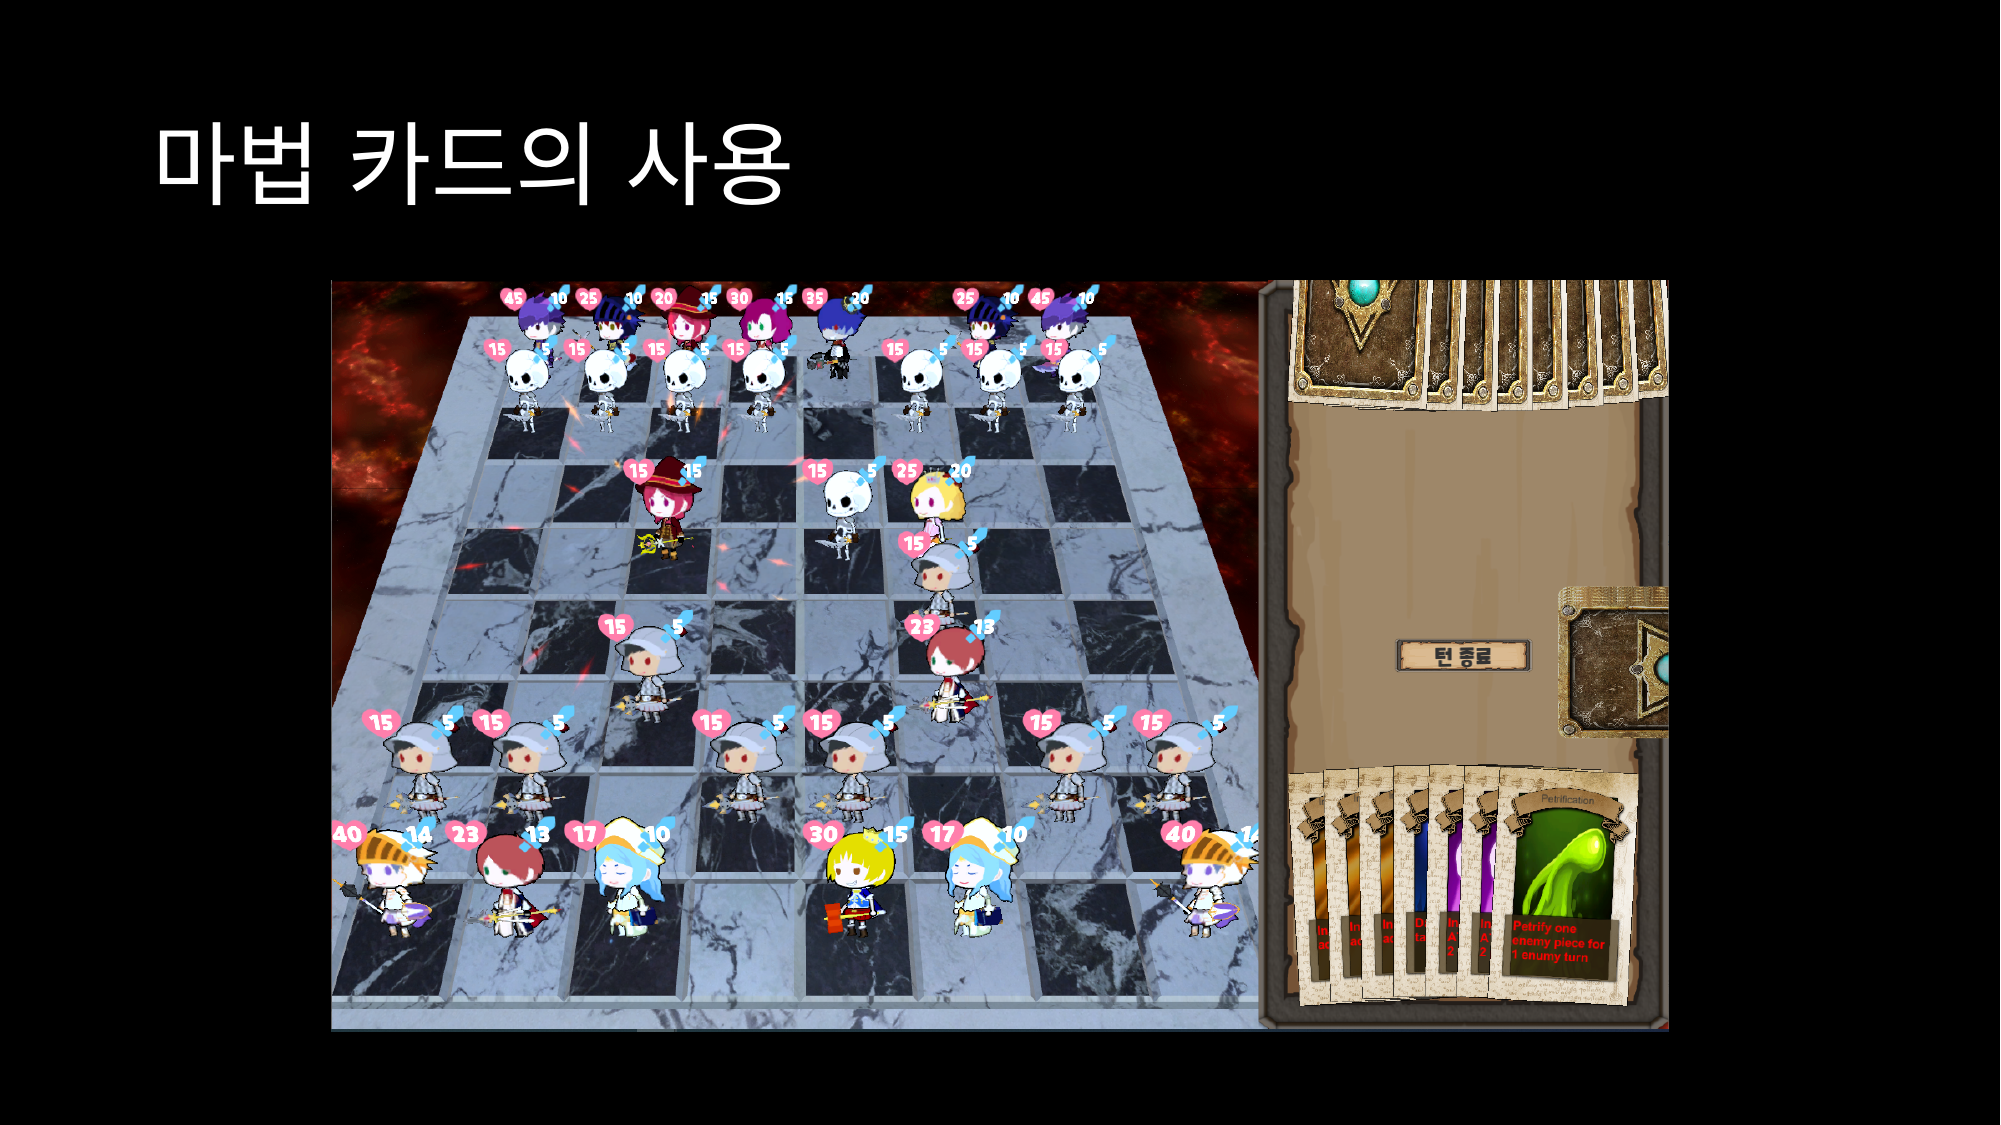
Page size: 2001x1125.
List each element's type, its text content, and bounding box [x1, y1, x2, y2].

title 마법 카드의 사용 [137, 59, 1863, 278]
picture [331, 280, 1669, 1033]
